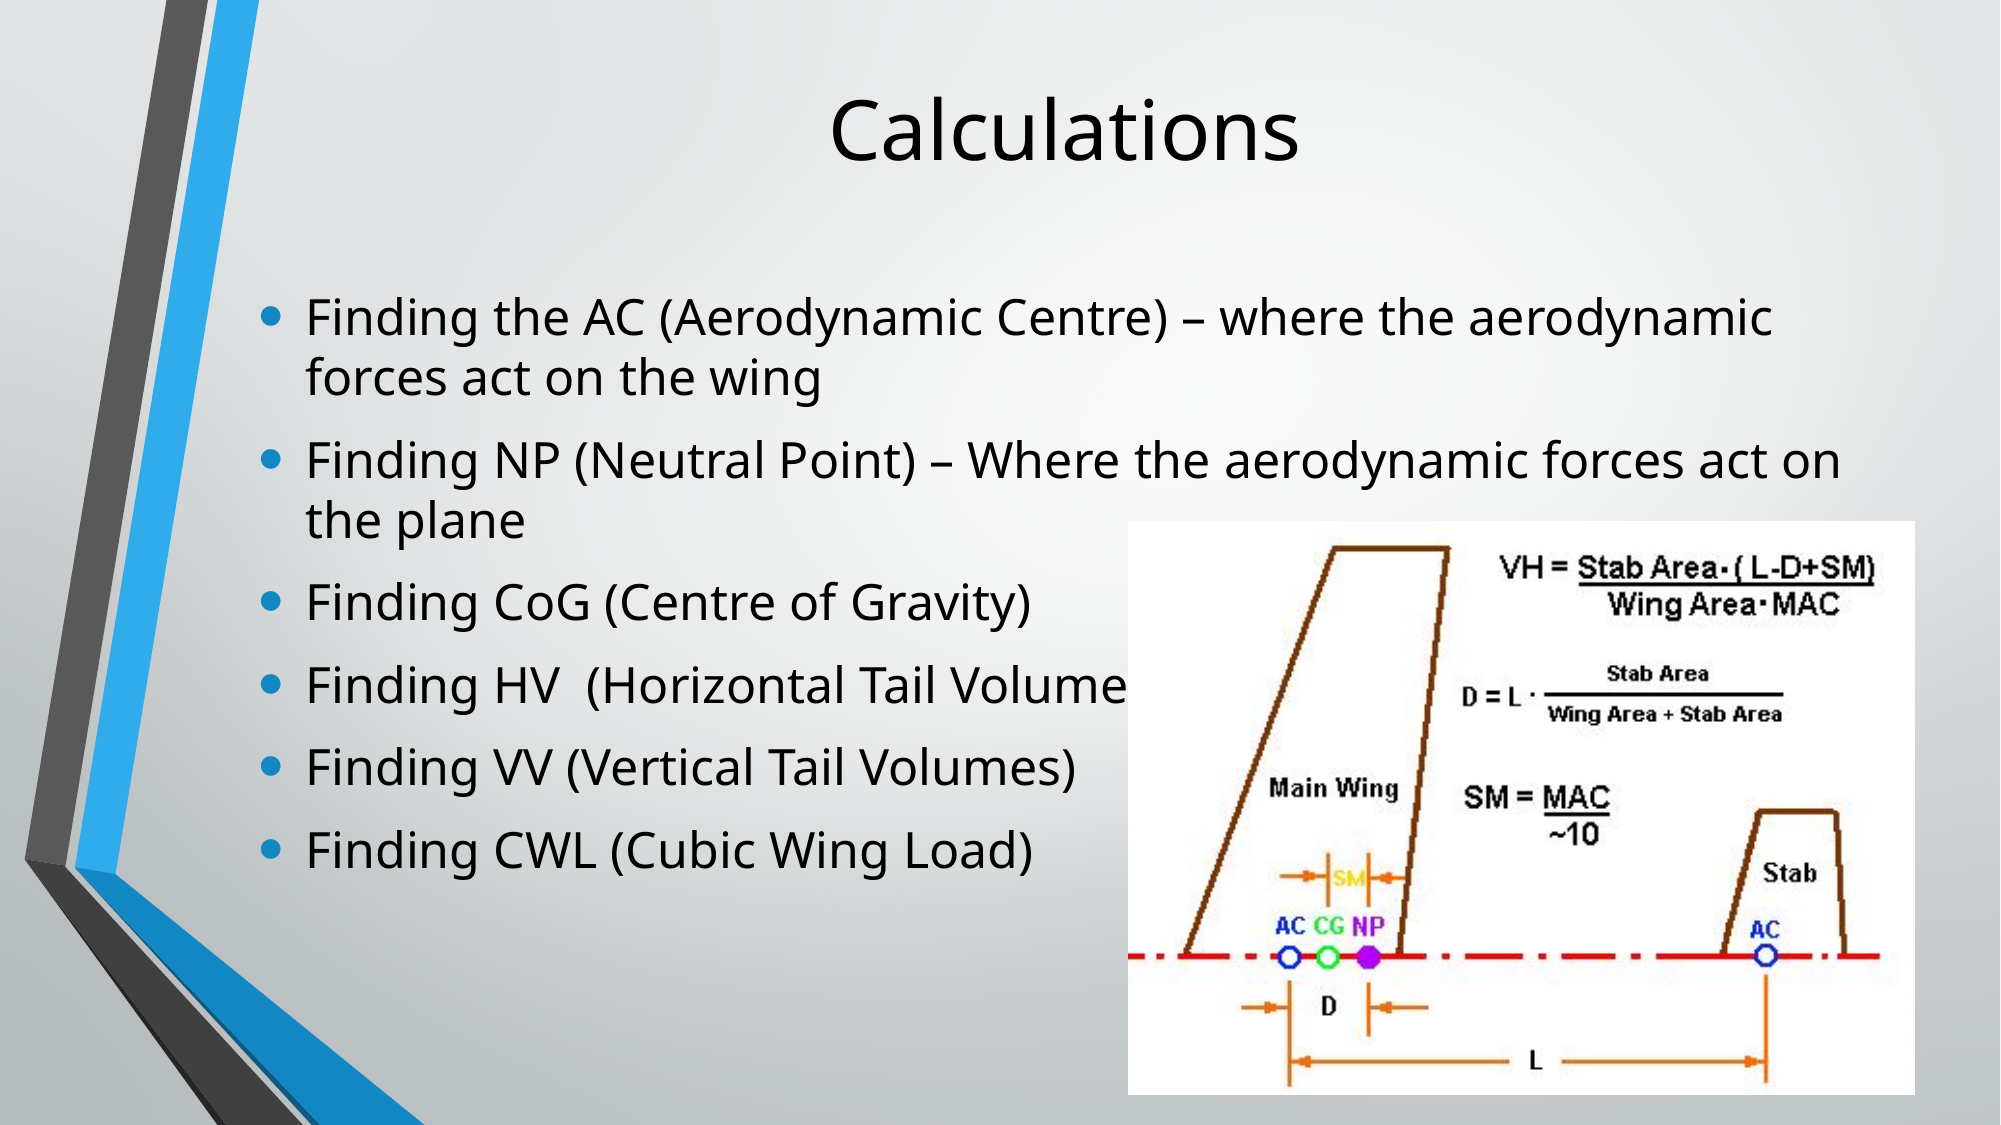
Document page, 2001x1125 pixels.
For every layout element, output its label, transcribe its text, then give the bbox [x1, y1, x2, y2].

list Finding the AC (Aerodynamic Centre) – where the aerodynamic forces act on the wing Finding NP (Neutral Point) – Where the aerodynamic forces act on the plane Finding CoG (Centre of Gravity) Finding HV (Horizontal Tail Volumes) Finding VV (Vertical Tail Volumes) Finding CWL (Cubic Wing Load) [243, 260, 1887, 987]
picture [1128, 521, 1916, 1095]
title Calculations [243, 30, 1887, 224]
